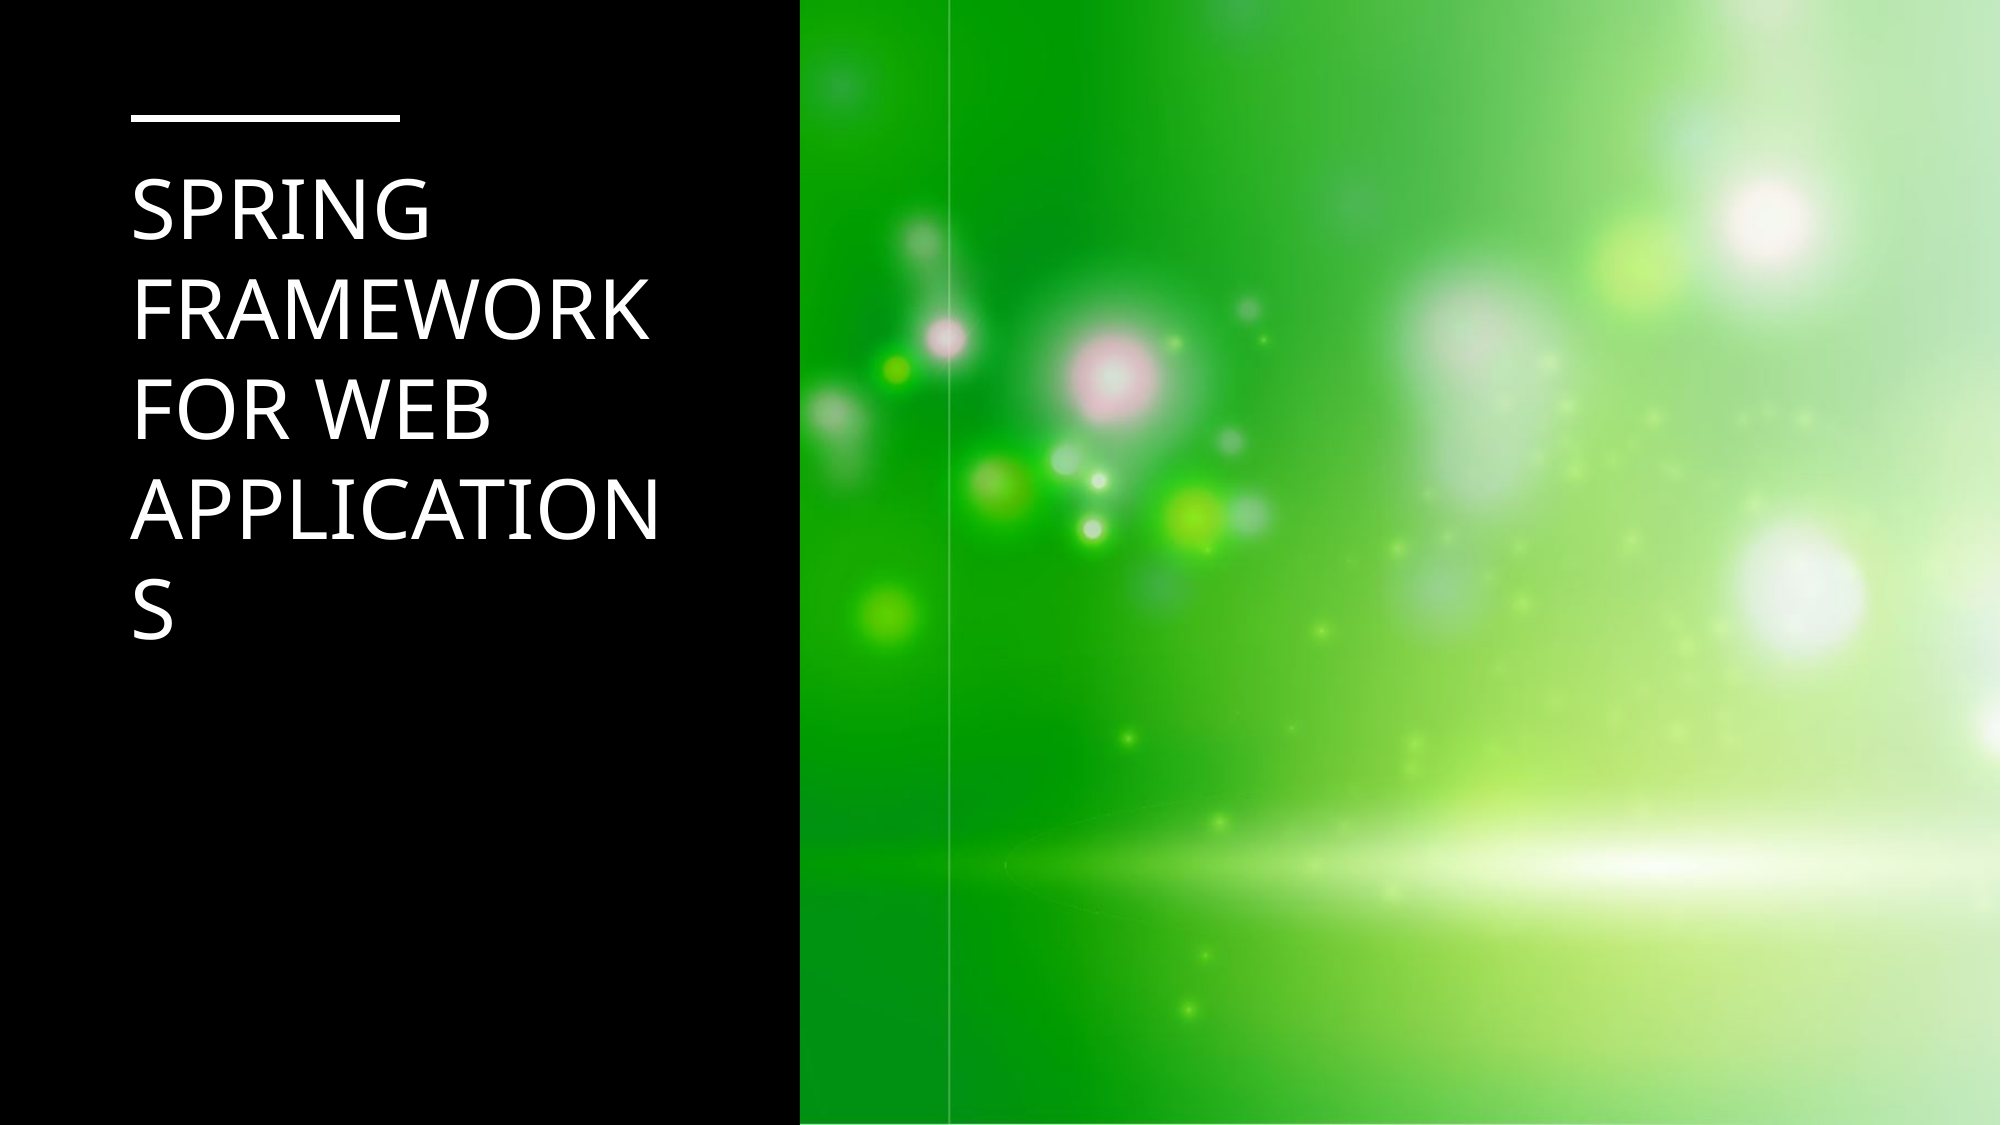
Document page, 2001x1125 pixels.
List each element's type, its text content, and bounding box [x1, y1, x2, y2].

text_box [0, 0, 799, 1125]
title Spring framework for Web Applications [115, 149, 710, 747]
picture [799, 0, 2000, 1125]
